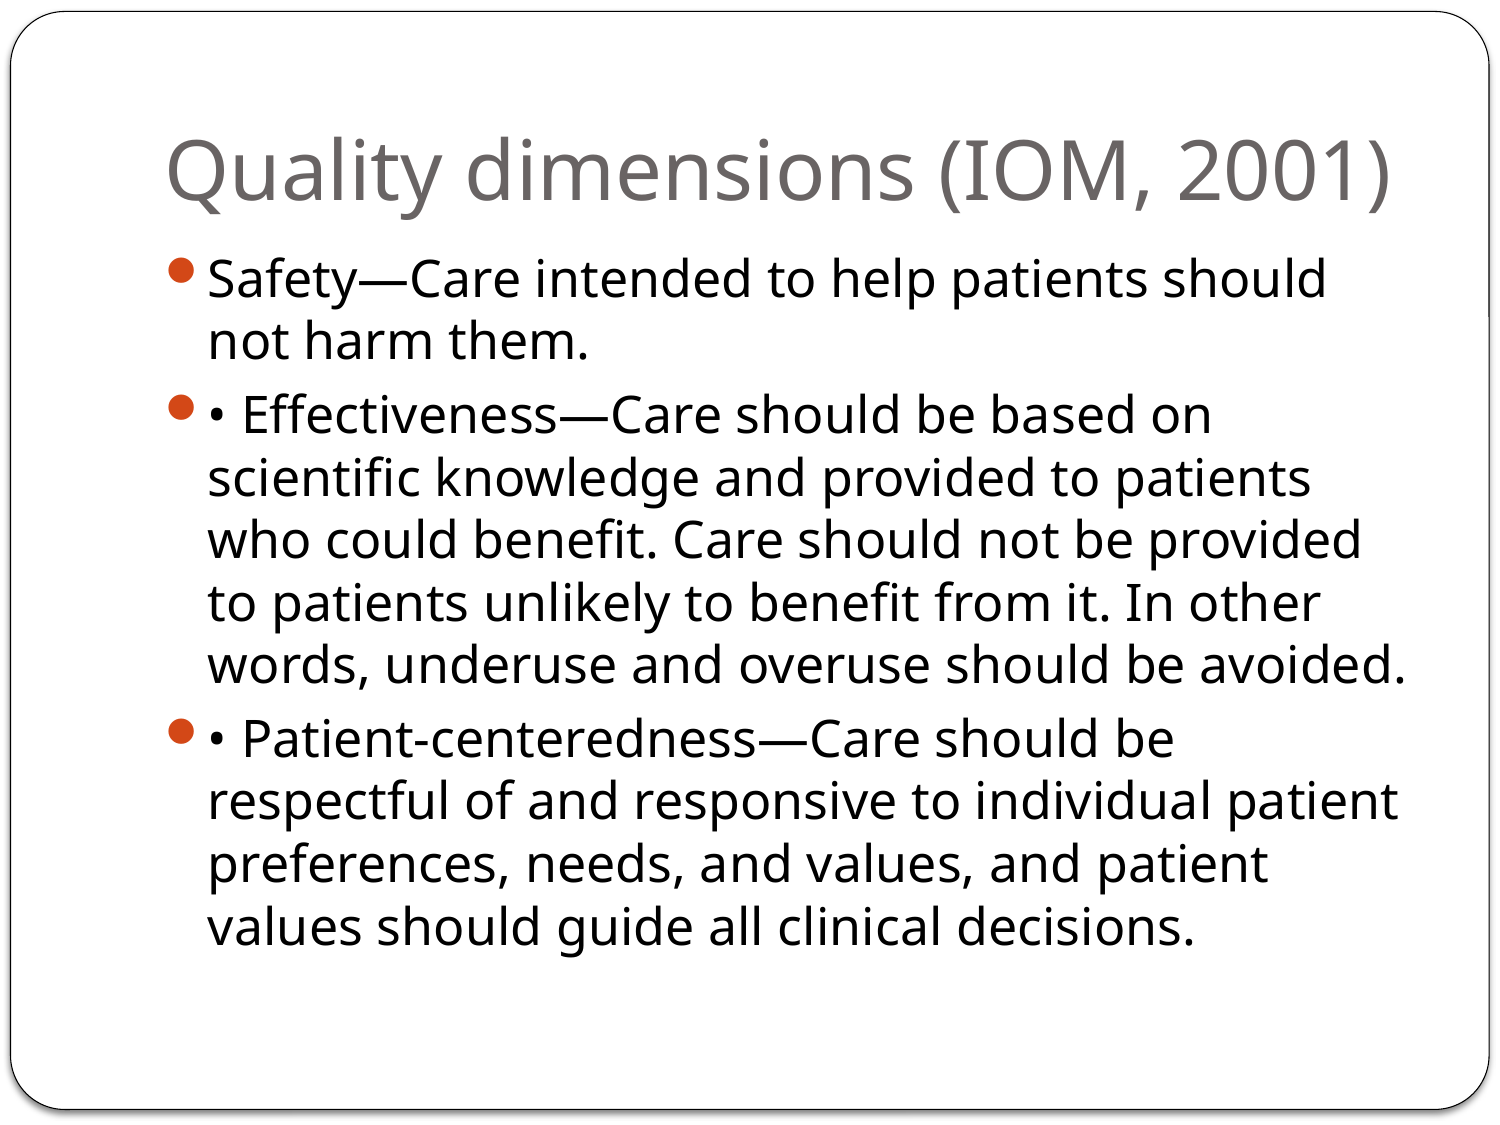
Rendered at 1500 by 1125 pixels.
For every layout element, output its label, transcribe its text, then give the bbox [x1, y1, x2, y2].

title Quality dimensions (IOM, 2001) [150, 45, 1425, 233]
list Safety—Care intended to help patients should not harm them. • Effectiveness—Care should be based on scientific knowledge and provided to patients who could benefit. Care should not be provided to patients unlikely to benefit from it. In other words, underuse and overuse should be avoided. • Patient-centeredness—Care should be respectful of and responsive to individual patient preferences, needs, and values, and patient values should guide all clinical decisions. [150, 237, 1425, 988]
